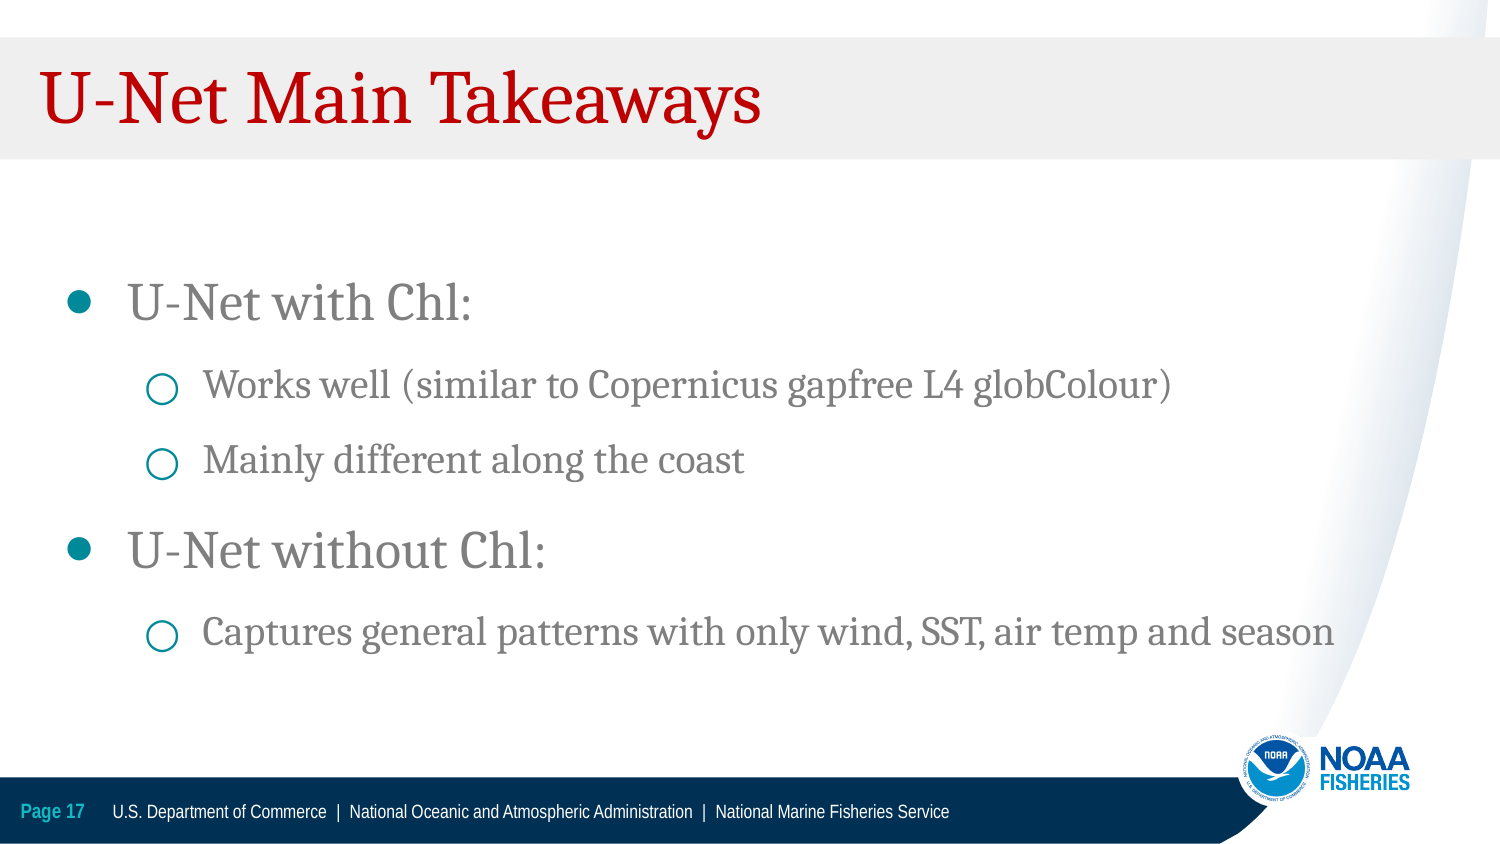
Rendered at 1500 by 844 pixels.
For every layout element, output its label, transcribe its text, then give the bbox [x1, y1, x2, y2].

title U-Net Main Takeaways [24, 37, 1475, 160]
list U-Net with Chl: Works well (similar to Copernicus gapfree L4 globColour) Mainly different along the coast U-Net without Chl: Captures general patterns with only wind, SST, air temp and season [37, 159, 1475, 729]
picture [1393, 777, 1401, 787]
picture [1237, 729, 1410, 807]
